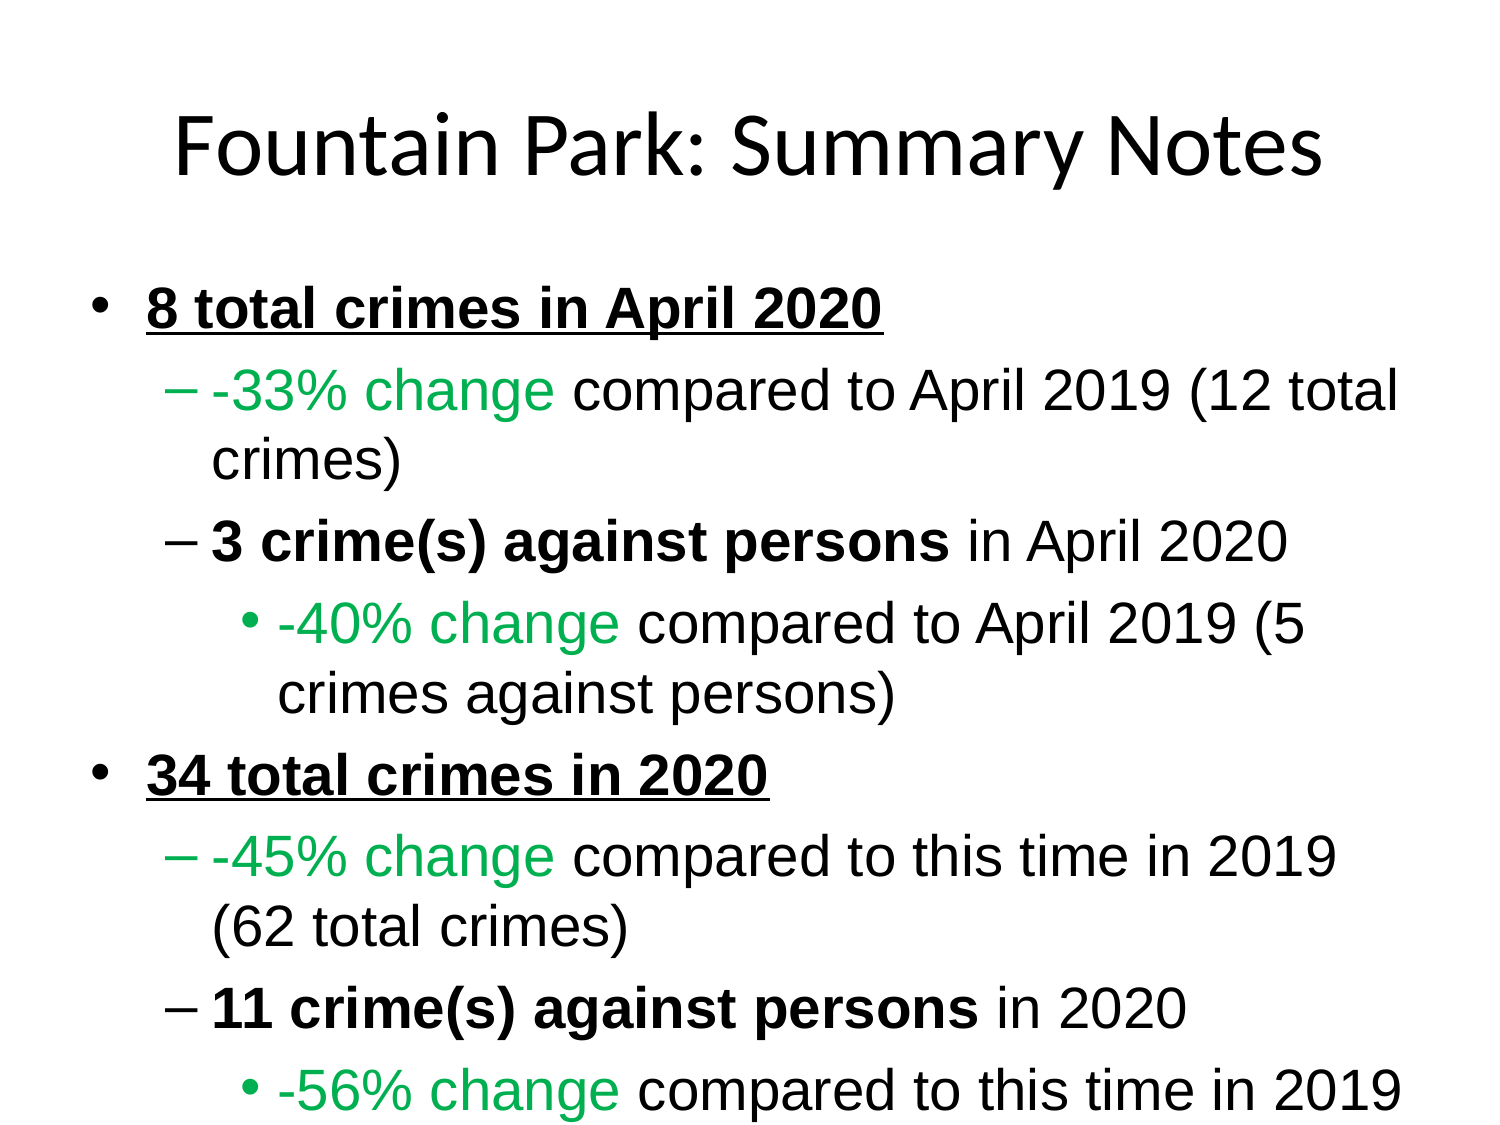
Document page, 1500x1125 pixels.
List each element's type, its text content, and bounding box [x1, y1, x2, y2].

title Fountain Park: Summary Notes [75, 45, 1425, 233]
list 8 total crimes in April 2020 -33% change compared to April 2019 (12 total crimes) 3 crime(s) against persons in April 2020 -40% change compared to April 2019 (5 crimes against persons) 34 total crimes in 2020 -45% change compared to this time in 2019 (62 total crimes) 11 crime(s) against persons in 2020 -56% change compared to this time in 2019 (25 crimes against persons) [75, 262, 1425, 1005]
